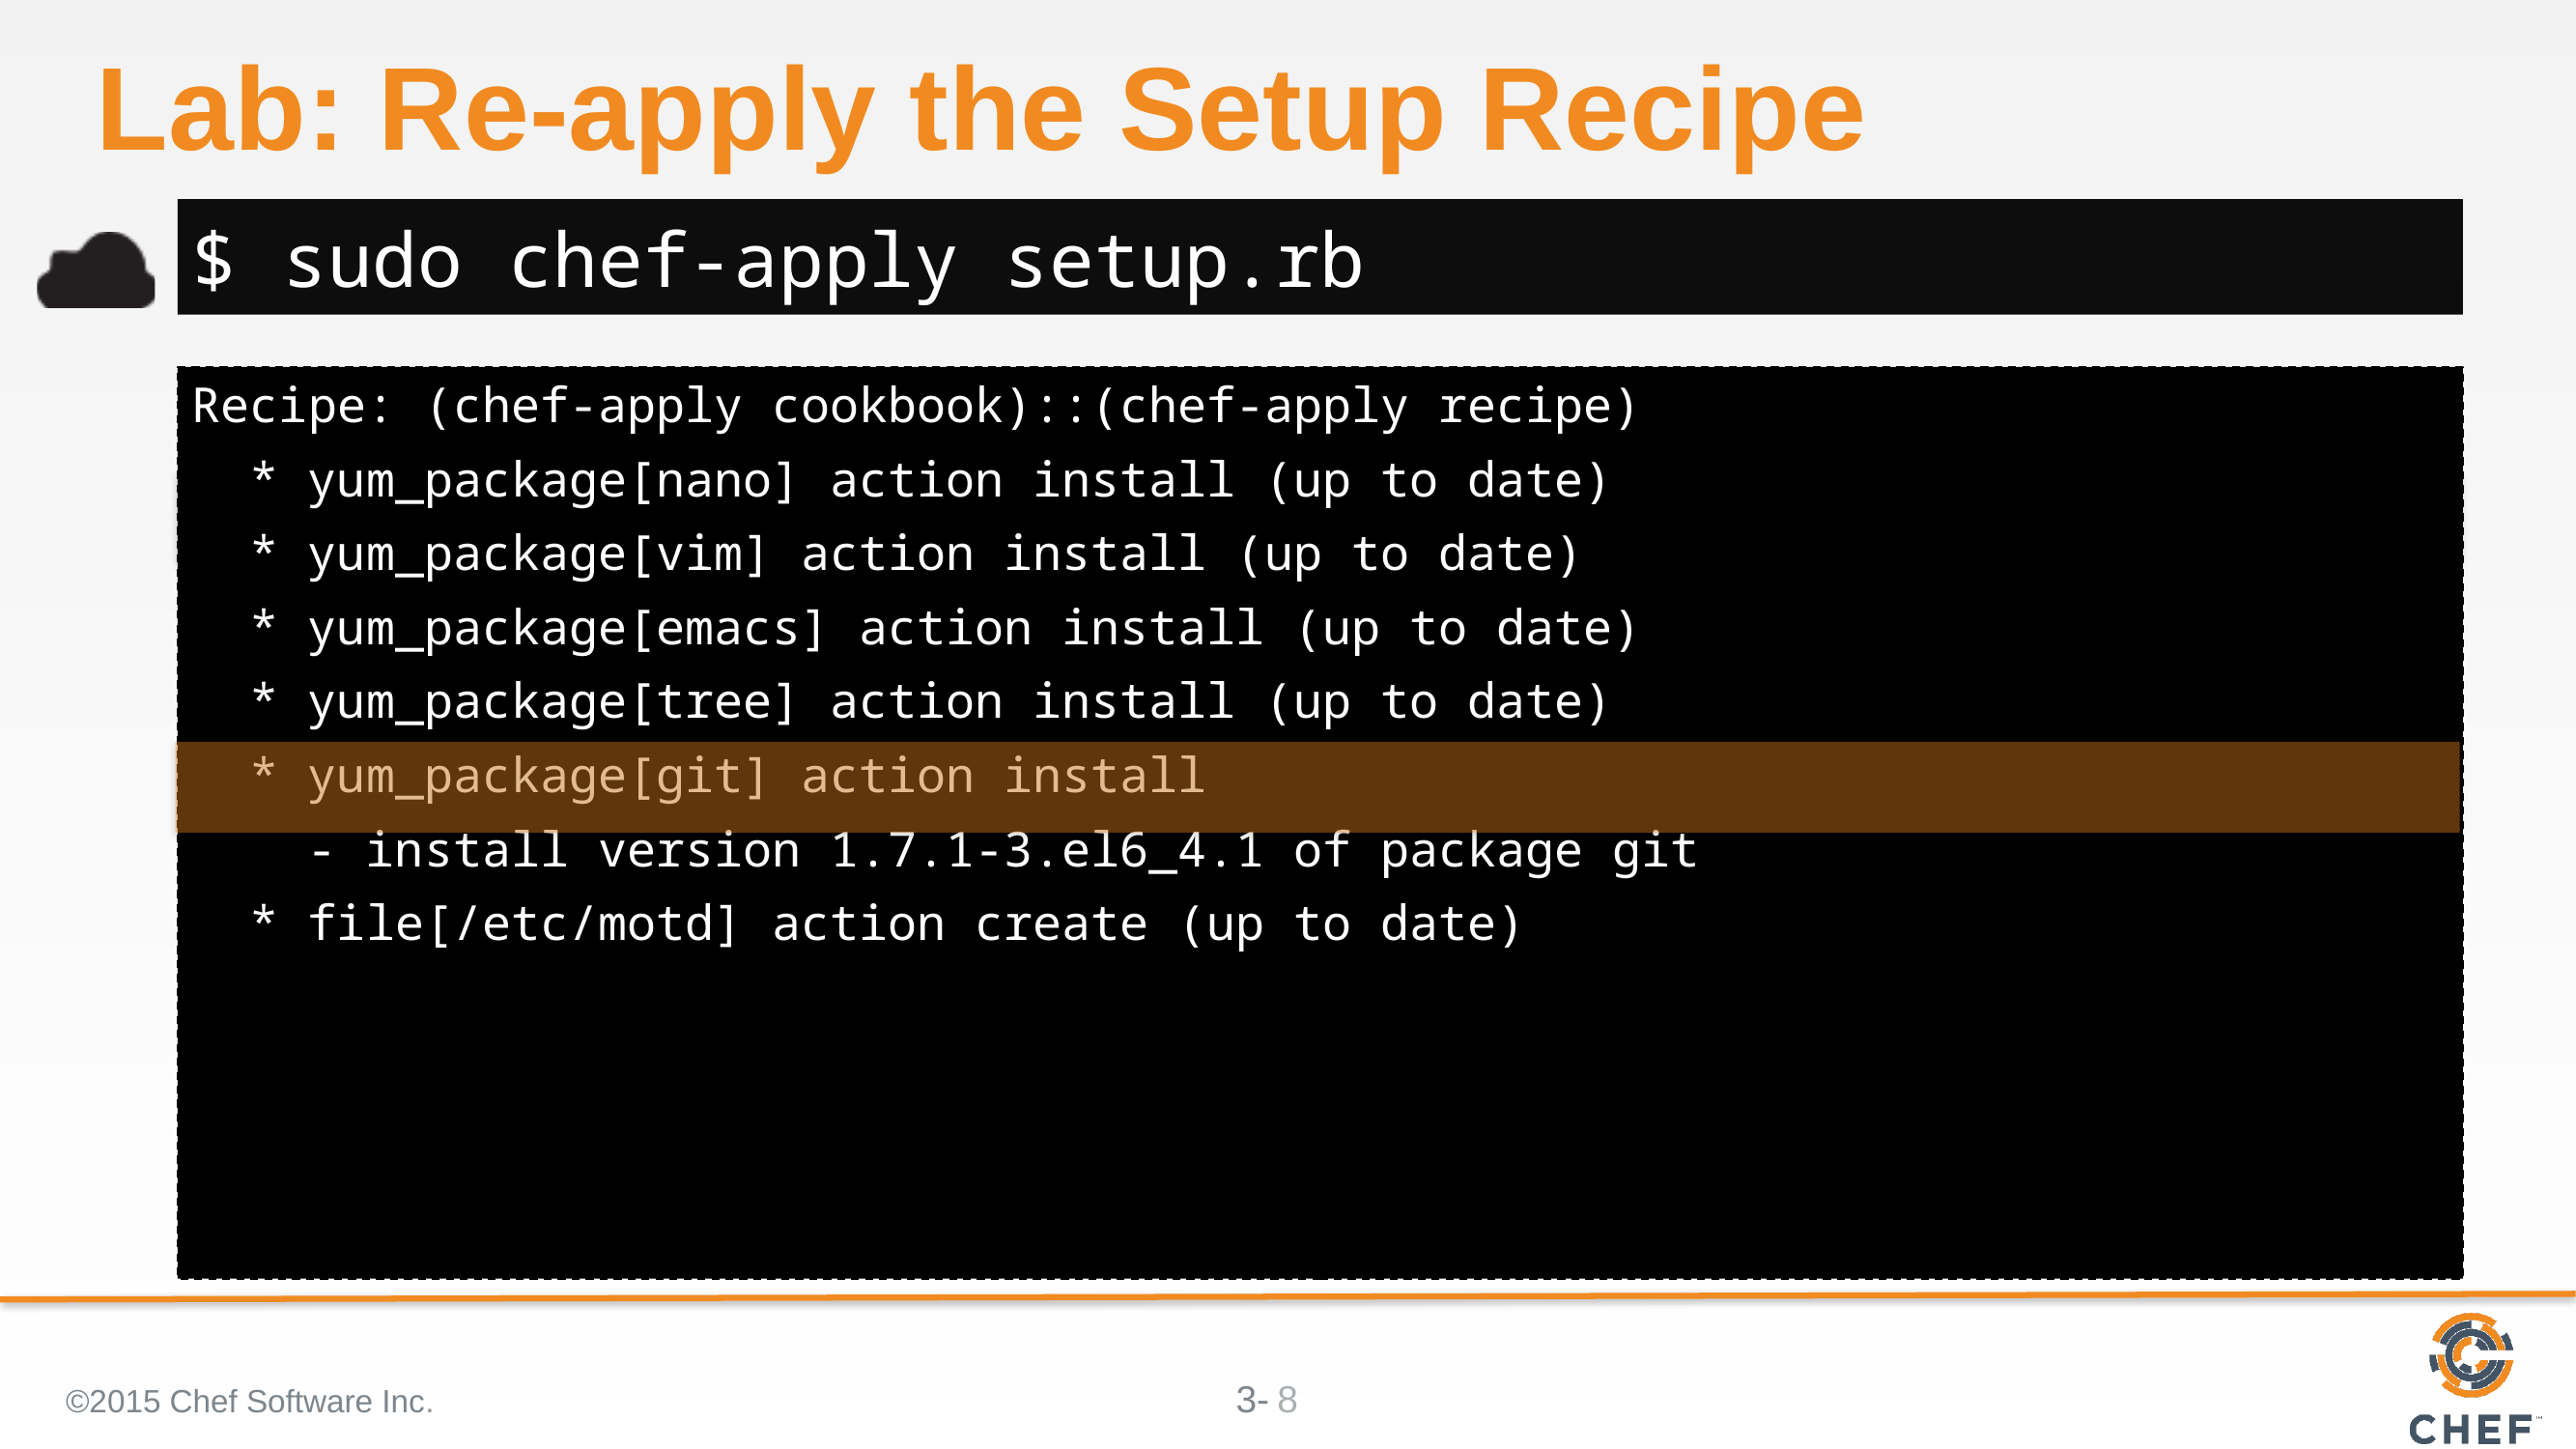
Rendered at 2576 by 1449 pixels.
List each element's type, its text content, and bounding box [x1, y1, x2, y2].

slide_number 8 [998, 1359, 1578, 1437]
title Lab: Re-apply the Setup Recipe [96, 48, 2463, 180]
picture [2399, 1297, 2550, 1449]
list Recipe: (chef-apply cookbook)::(chef-apply recipe) * yum_package[nano] action install (up to date) * yum_package[vim] action install (up to date) * yum_package[emacs] action install (up to date) * yum_package[tree] action install (up to date) * yum_package[git] action install - install version 1.7.1-3.el6_4.1 of package git * file[/etc/motd] action create (up to date) [177, 840, 2464, 1280]
list Recipe: (chef-apply cookbook)::(chef-apply recipe) * yum_package[nano] action install (up to date) * yum_package[vim] action install (up to date) * yum_package[emacs] action install (up to date) * yum_package[tree] action install (up to date) * yum_package[git] action install - install version 1.7.1-3.el6_4.1 of package git * file[/etc/motd] action create (up to date) [177, 366, 2464, 743]
footer ©2015 Chef Software Inc. [51, 1359, 952, 1440]
text_box [175, 741, 2460, 834]
list $ sudo chef-apply setup.rb [177, 199, 2463, 315]
